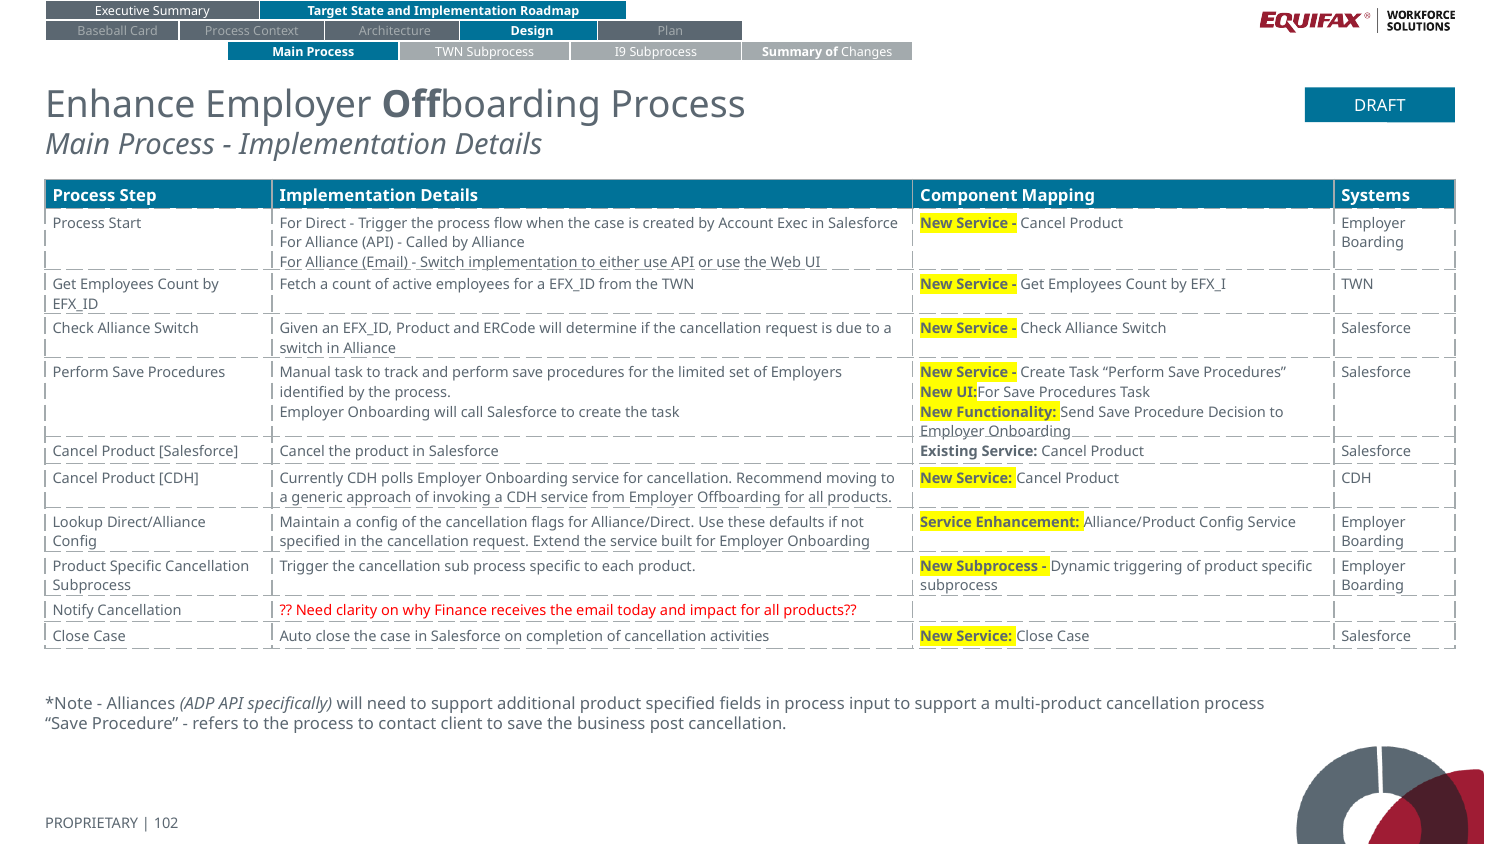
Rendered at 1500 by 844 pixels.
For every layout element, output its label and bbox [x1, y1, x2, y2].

text_box [44, 692, 1278, 733]
table_header [913, 180, 1333, 208]
table_cell [45, 208, 1455, 648]
table_header [273, 180, 912, 208]
picture [0, 0, 1500, 844]
table_header [1335, 180, 1454, 208]
text_box [45, 0, 913, 62]
title [45, 80, 1455, 156]
table_header [46, 180, 271, 208]
